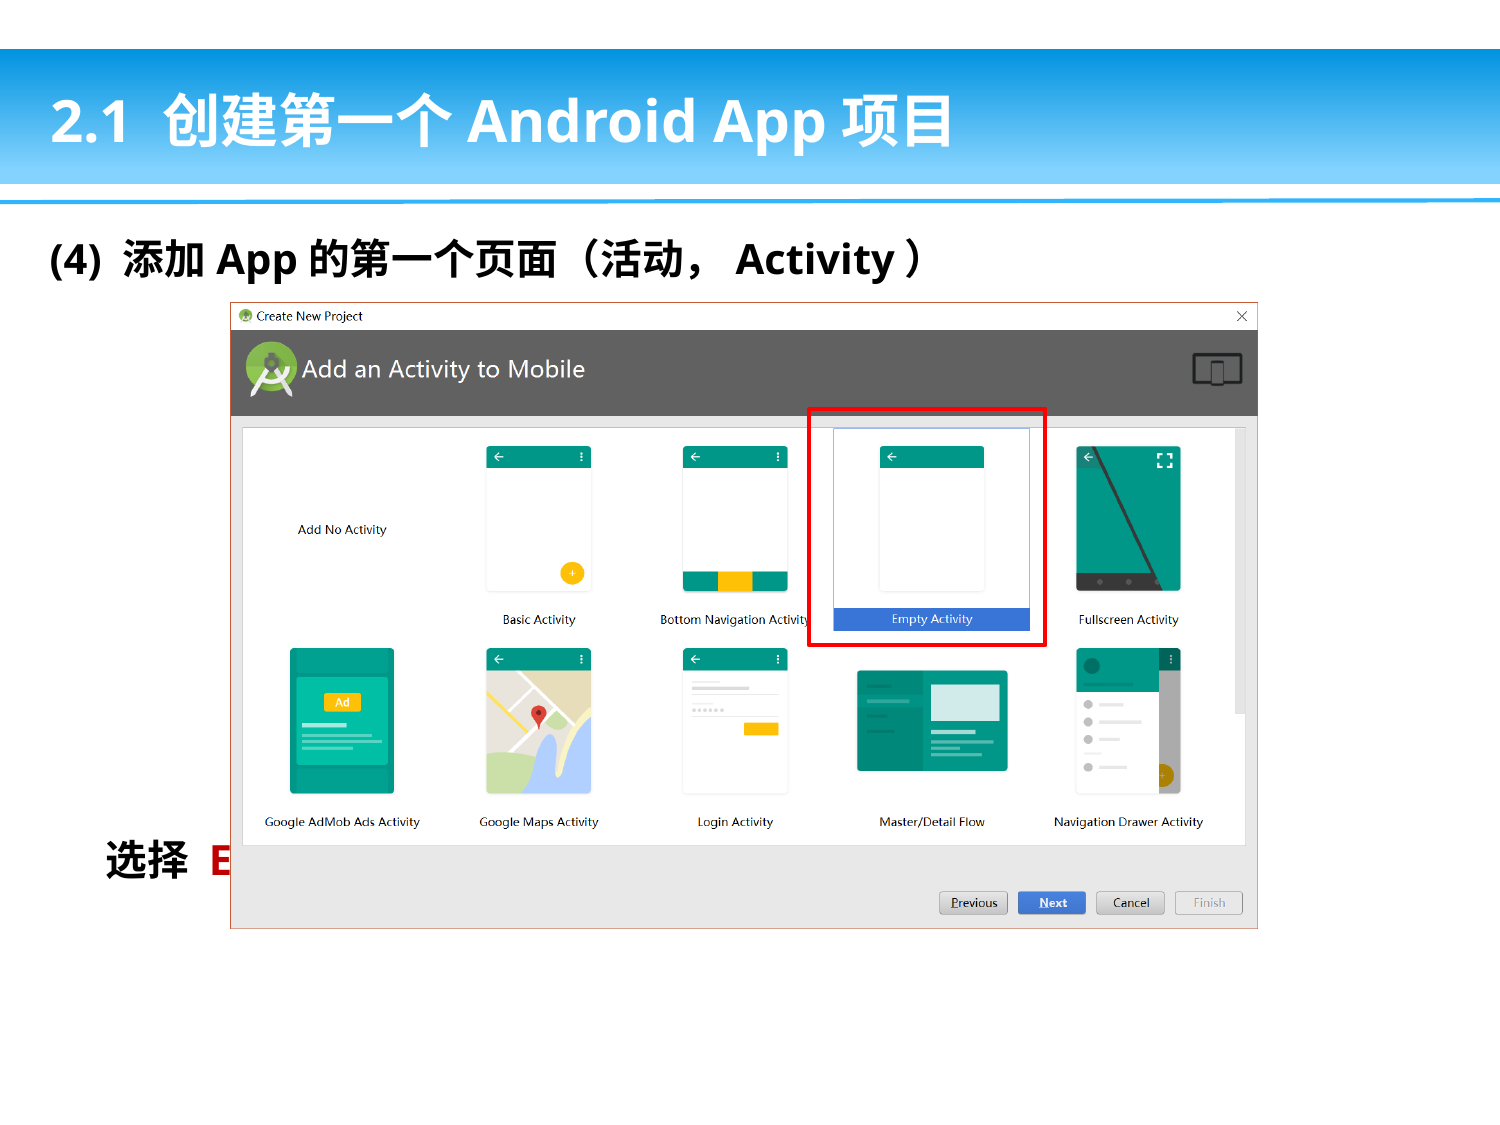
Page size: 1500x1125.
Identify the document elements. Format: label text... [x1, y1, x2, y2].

list (4) 添加App的第一个页面（活动，Activity） 选择 Empty Activity，点击next继续 [34, 225, 1500, 1059]
picture [229, 302, 1259, 929]
text_box 2.1 创建第一个Android App项目 [34, 54, 1356, 185]
